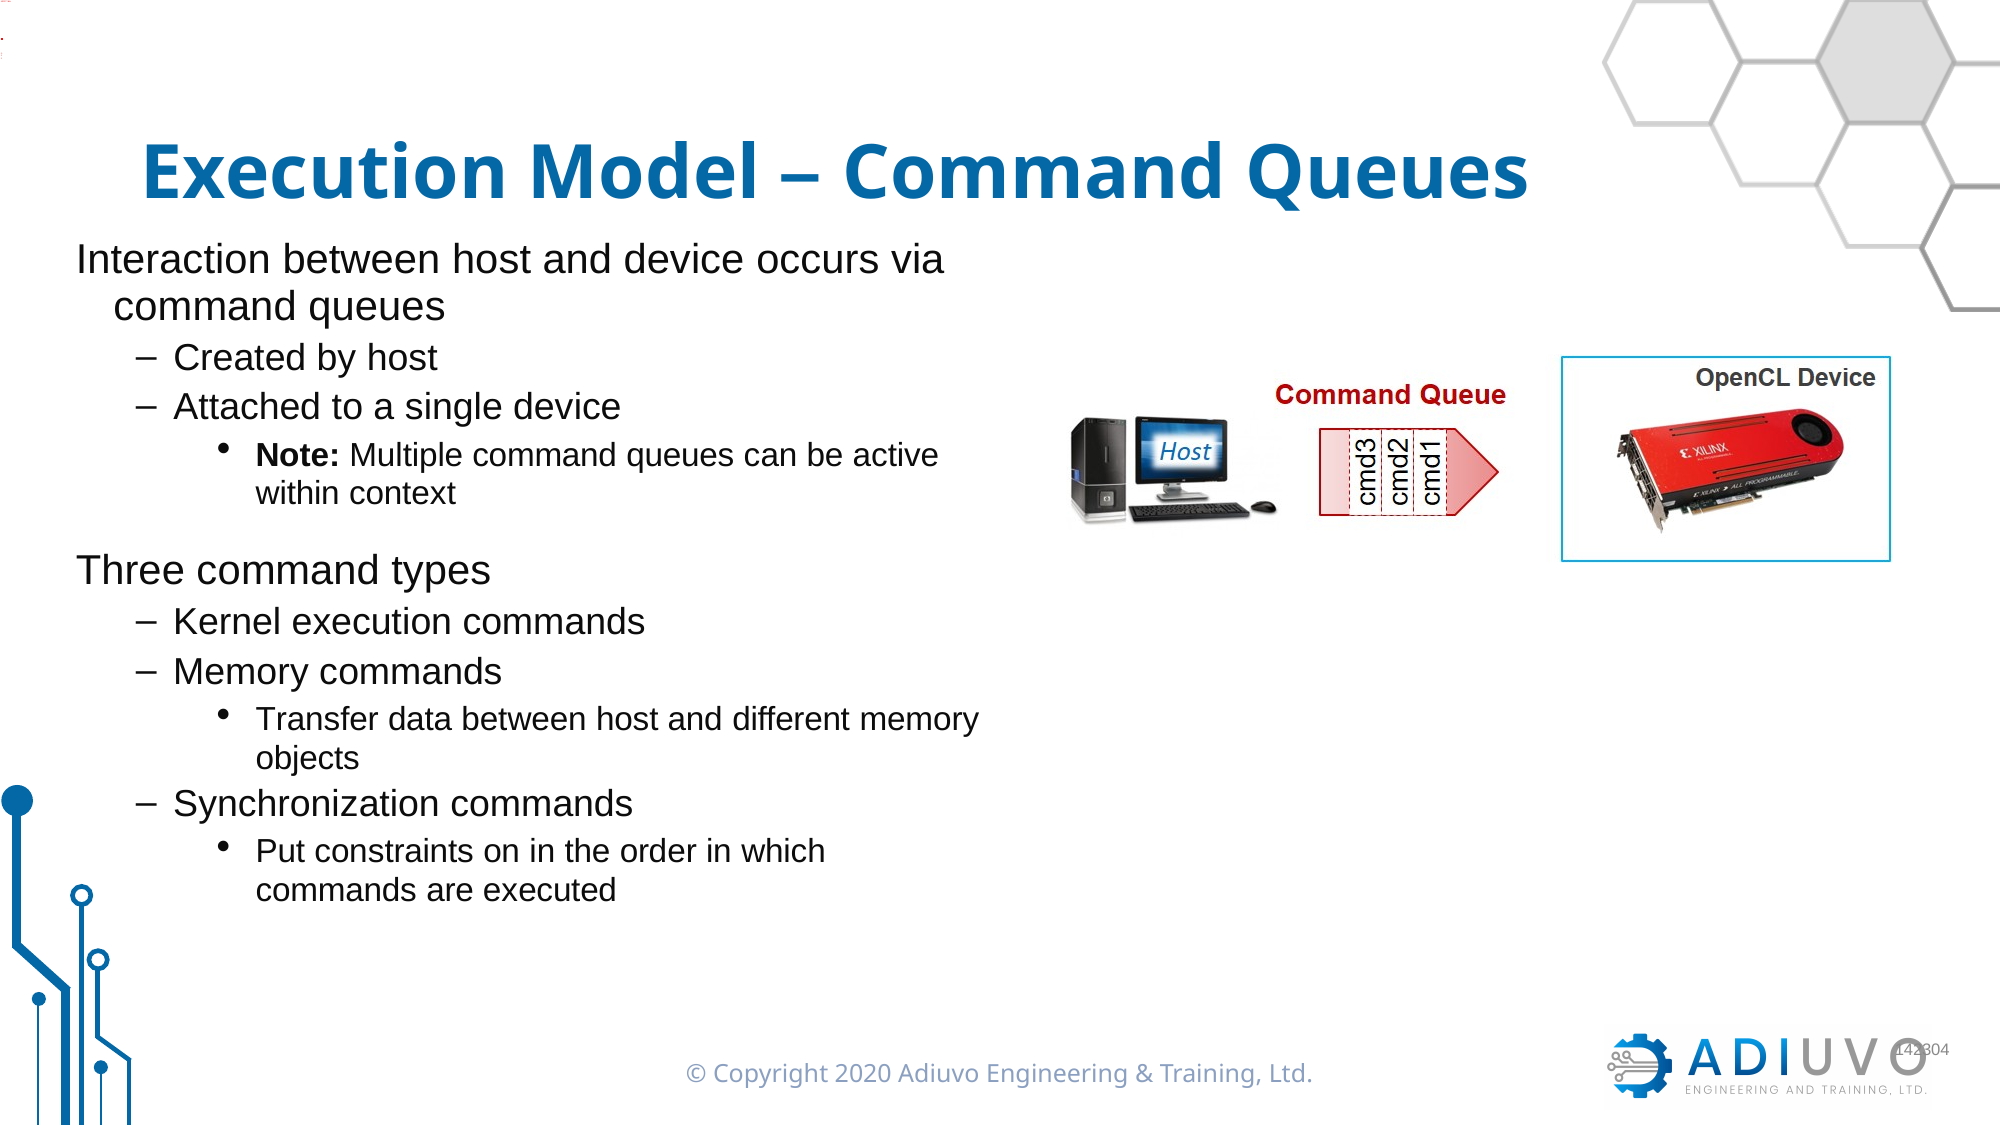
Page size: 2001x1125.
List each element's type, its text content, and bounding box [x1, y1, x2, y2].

text_box Interaction between host and device occurs via command queues Created by host Attached to a single device Note: Multiple command queues can be active within context [73, 233, 981, 512]
title Execution Model – Command Queues [138, 74, 1862, 263]
picture [1604, 1024, 1932, 1110]
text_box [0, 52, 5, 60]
footer © Copyright 2020 Adiuvo Engineering & Training, Ltd. [662, 1042, 1338, 1103]
slide_number 142304 [1892, 1039, 1953, 1125]
text_box Three command types Kernel execution commands Memory commands Transfer data between host and different memory objects Synchronization commands Put constraints on in the order in which commands are executed [73, 542, 987, 909]
picture [1601, 0, 2000, 312]
text_box [1066, 354, 1893, 563]
